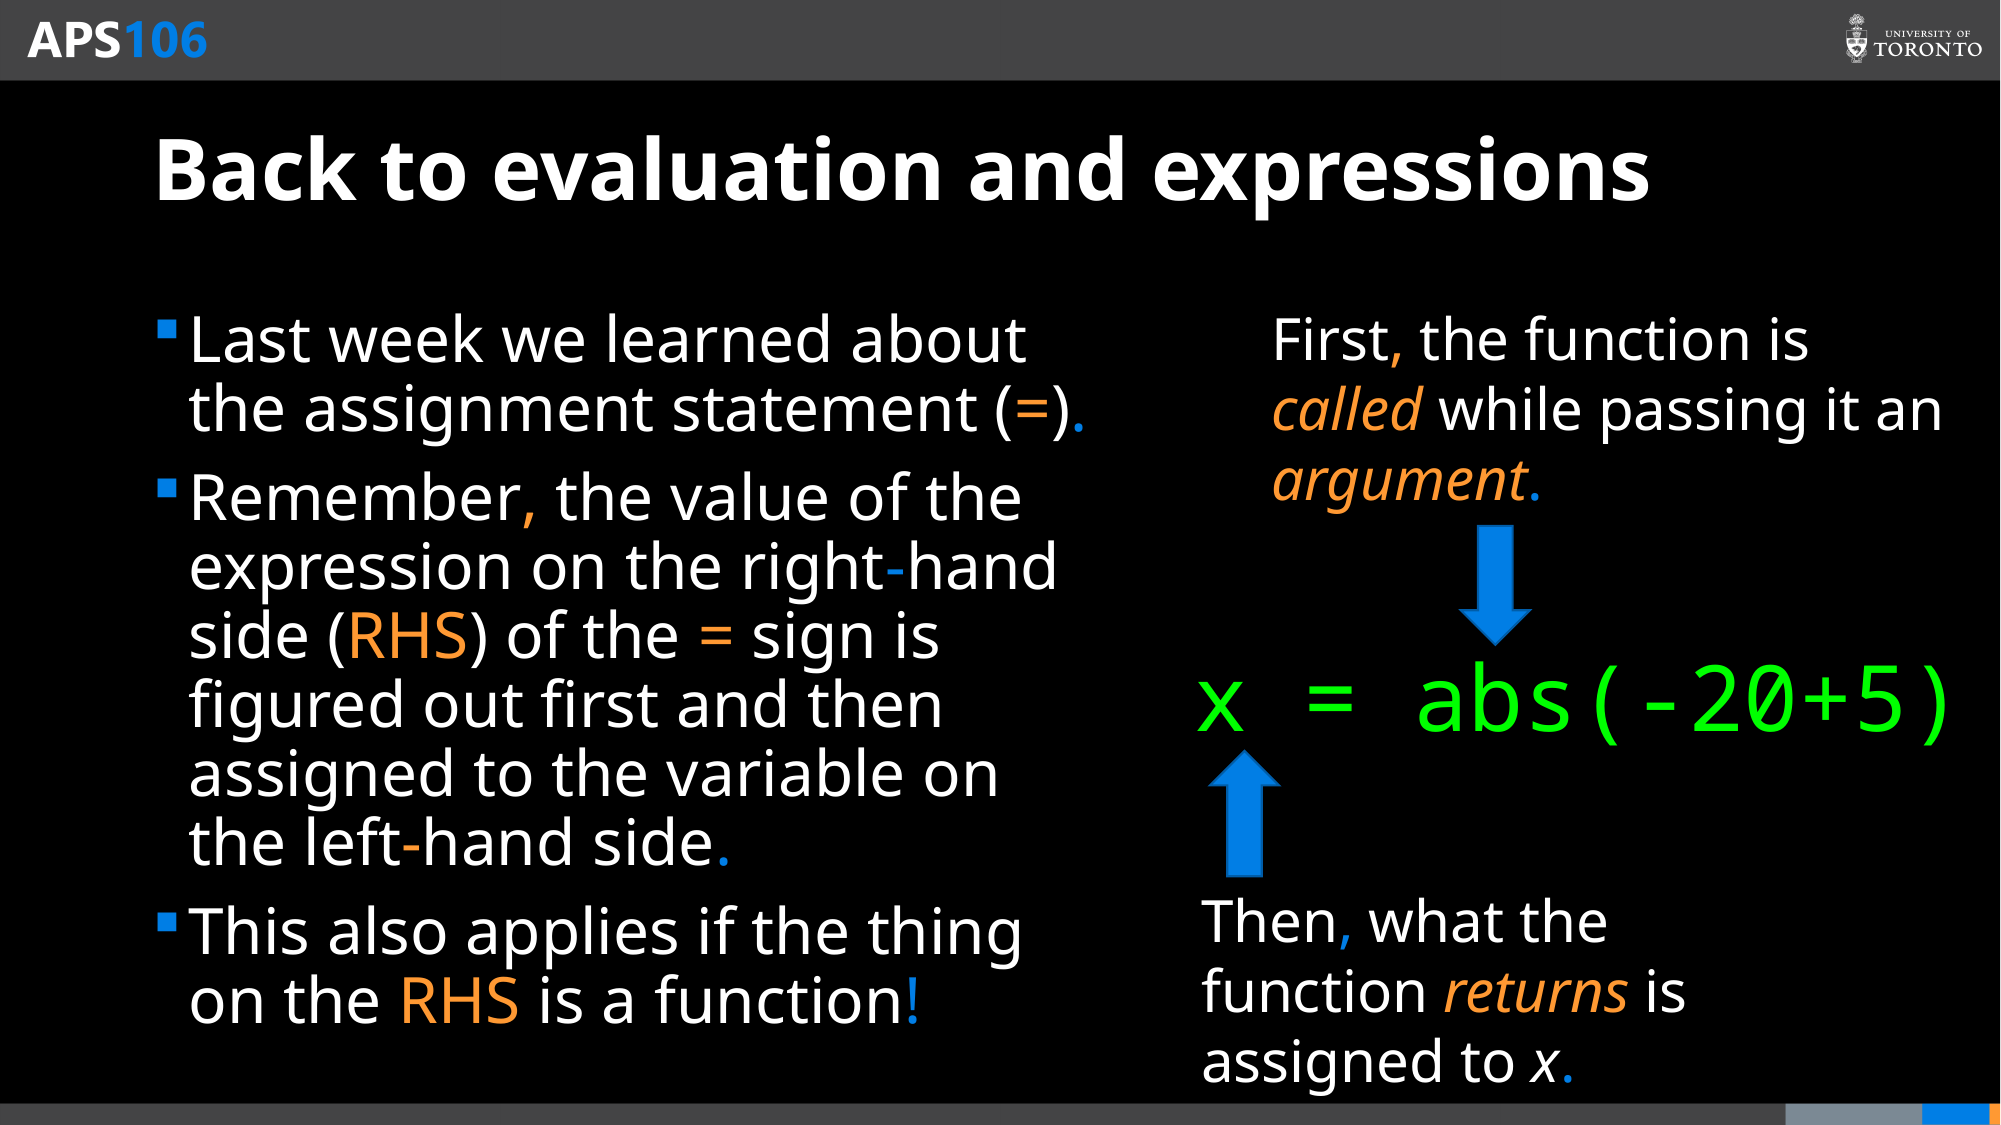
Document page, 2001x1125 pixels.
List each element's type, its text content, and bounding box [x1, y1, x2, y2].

text_box First, the function is called while passing it an argument. [1256, 294, 1983, 520]
picture [0, 0, 2001, 1125]
text_box [1458, 524, 1533, 647]
title Back to evaluation and expressions [137, 119, 1863, 227]
text_box x = abs(-20+5) [1178, 632, 1978, 758]
list Last week we learned about the assignment statement (=). Remember, the value of the expression on the right-hand side (RHS) of the = sign is figured out first and then assigned to the variable on the left-hand side. This also applies if the thing on the RHS is a function! [137, 299, 1110, 1093]
text_box Then, what the function returns is assigned to x. [1186, 876, 1720, 1102]
text_box [1207, 749, 1282, 878]
